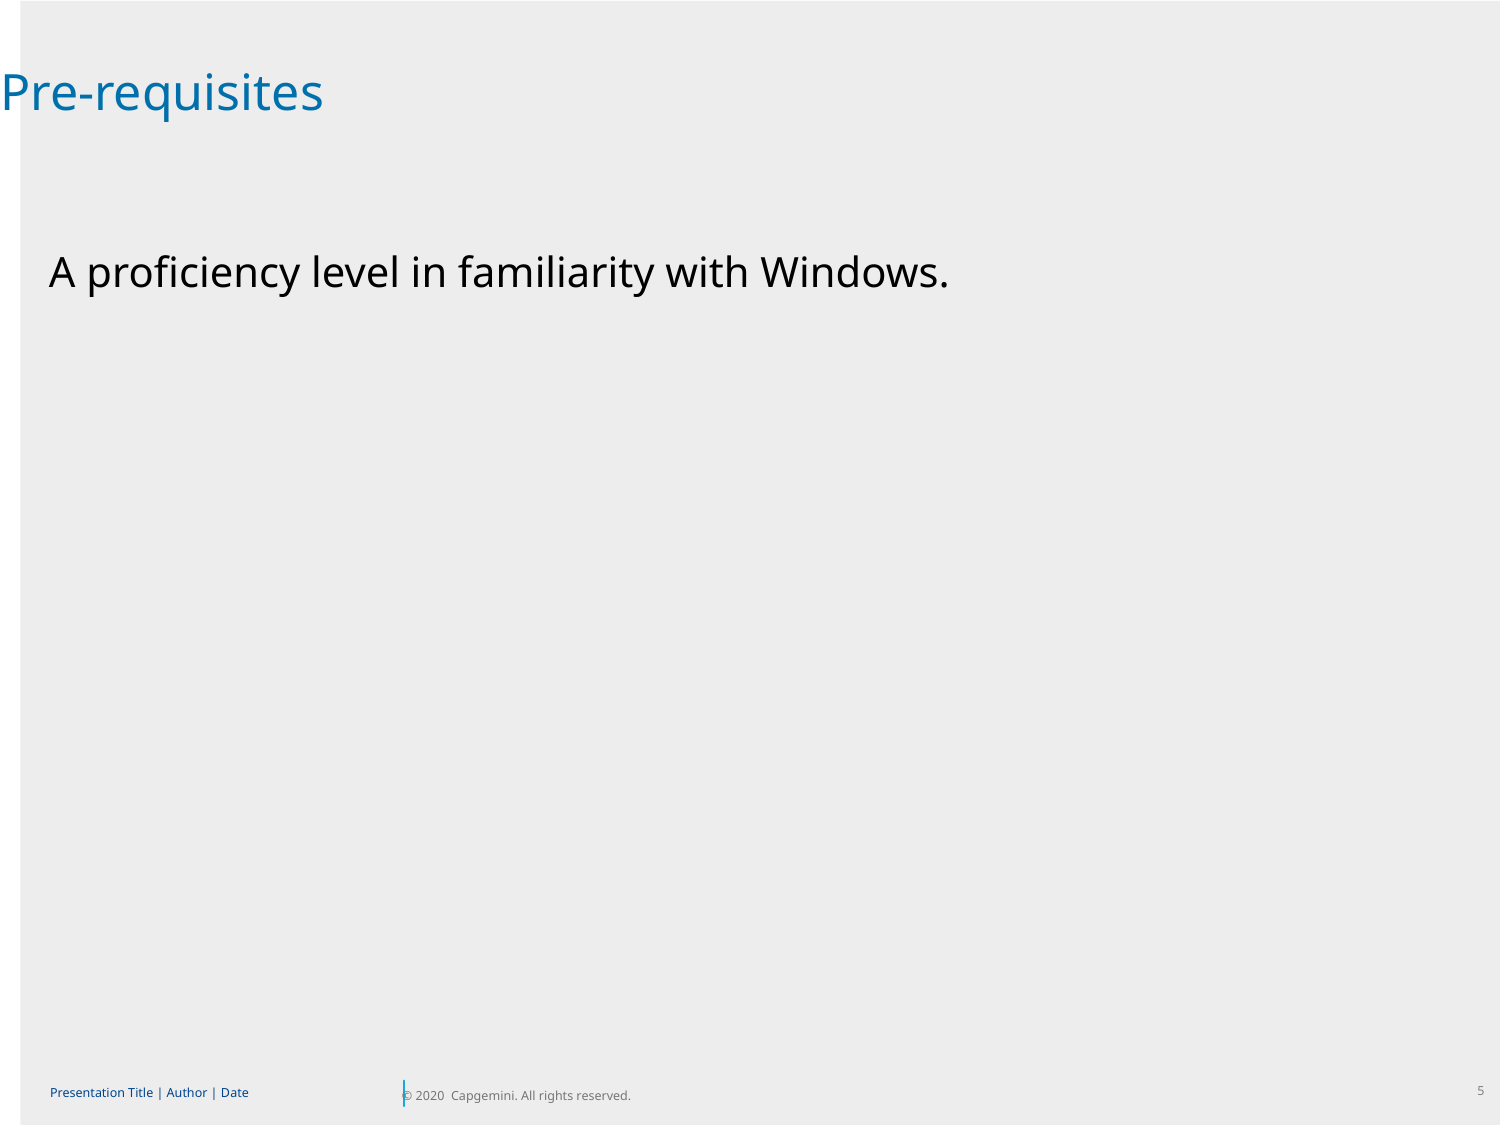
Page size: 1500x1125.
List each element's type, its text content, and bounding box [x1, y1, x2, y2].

title Pre-requisites [0, 67, 1400, 209]
list A proficiency level in familiarity with Windows. [48, 245, 1500, 1007]
